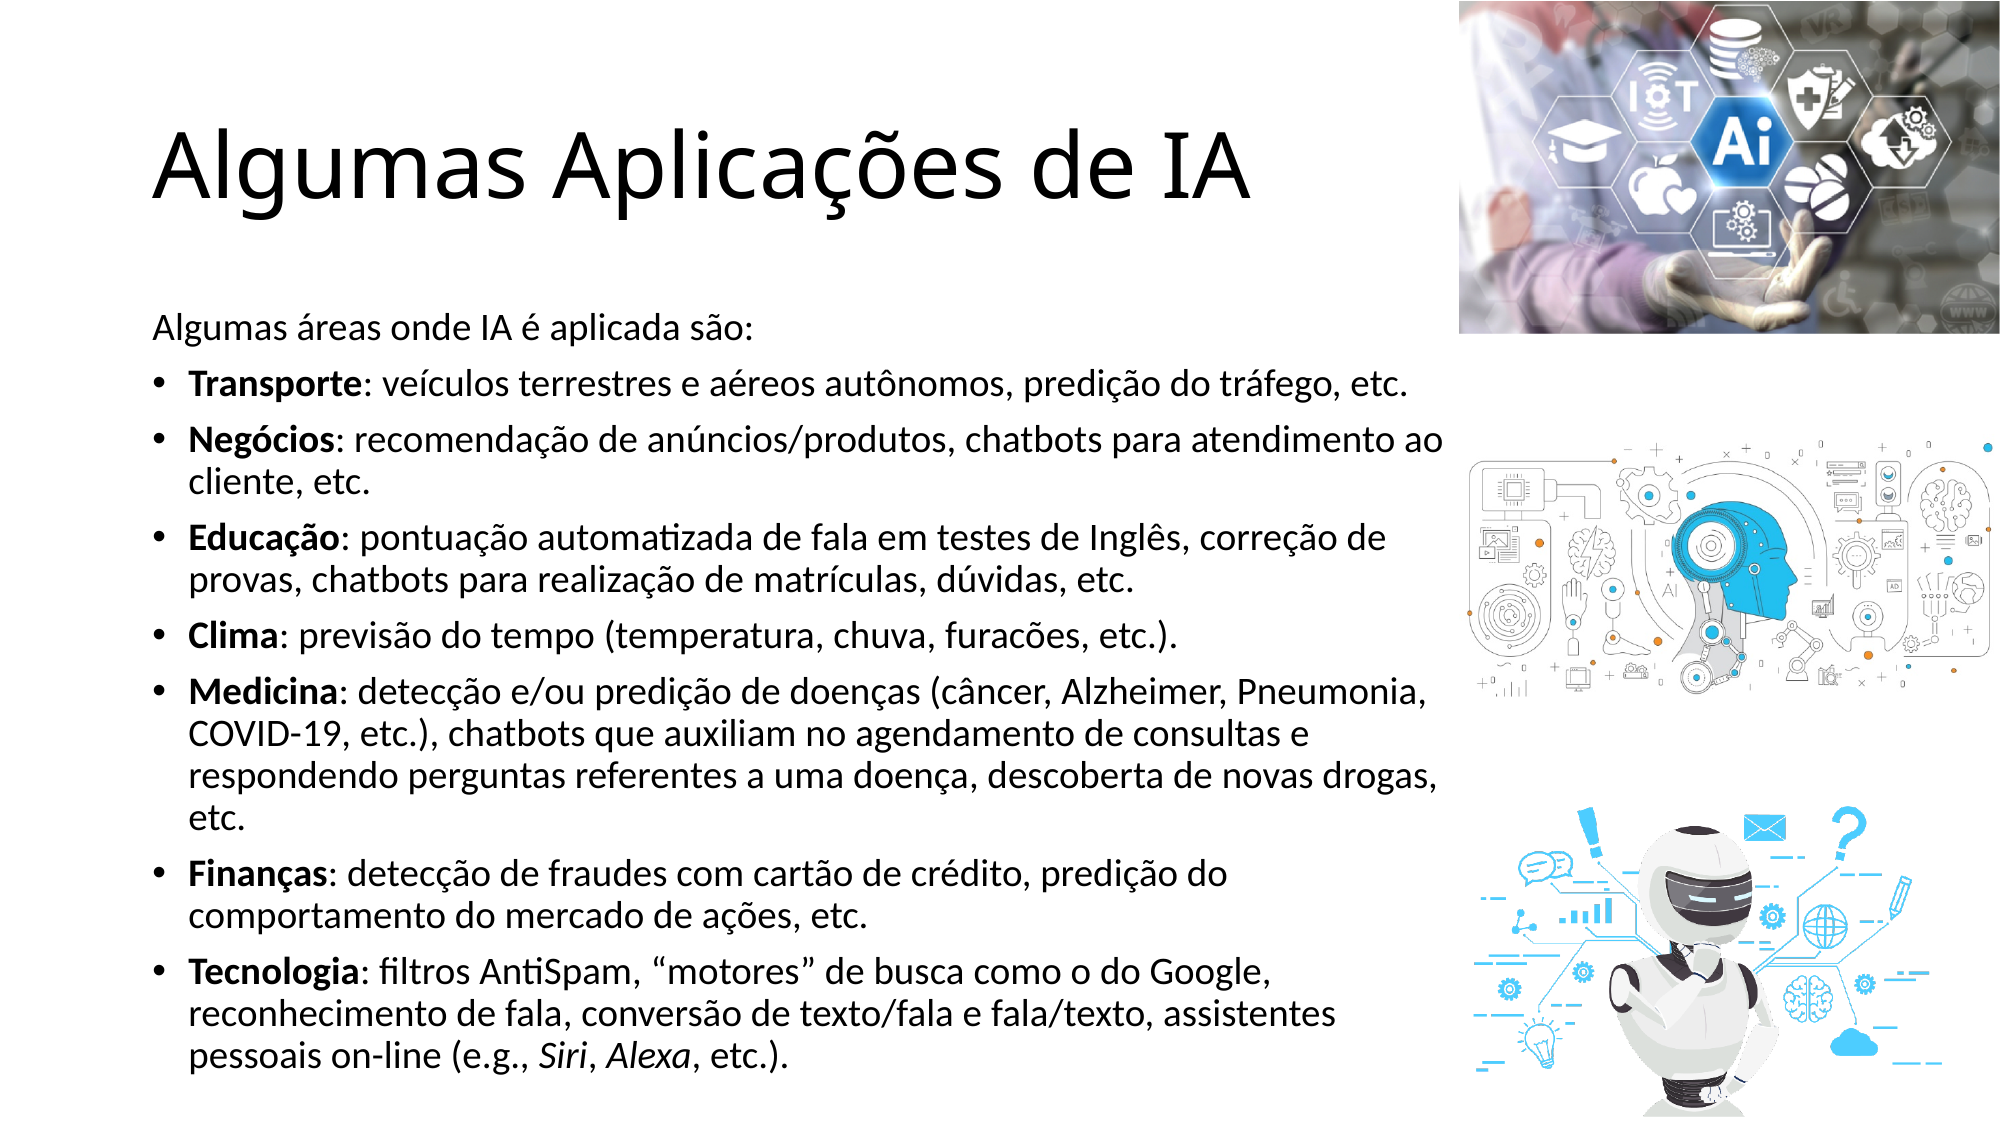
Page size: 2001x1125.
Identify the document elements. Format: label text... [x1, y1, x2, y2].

picture [1459, 434, 2000, 699]
title Algumas Aplicações de IA [137, 59, 1459, 278]
picture [1414, 795, 2000, 1125]
picture [1459, 1, 2000, 334]
list Algumas áreas onde IA é aplicada são: Transporte: veículos terrestres e aéreos autônomos, predição do tráfego, etc. Negócios: recomendação de anúncios/produtos, chatbots para atendimento ao cliente, etc. Educação: pontuação automatizada de fala em testes de Inglês, correção de provas, chatbots para realização de matrículas, dúvidas, etc. Clima: previsão do tempo (temperatura, chuva, furacões, etc.). Medicina: detecção e/ou predição de doenças (câncer, Alzheimer, Pneumonia, COVID-19, etc.), chatbots que auxiliam no agendamento de consultas e respondendo perguntas referentes a uma doença, descoberta de novas drogas, etc. Finanças: detecção de fraudes com cartão de crédito, predição do comportamento do mercado de ações, etc. Tecnologia: filtros AntiSpam, “motores” de busca como o do Google, reconhecimento de fala, conversão de texto/fala e fala/texto, assistentes pessoais on-line (e.g., Siri, Alexa, etc.). [137, 299, 1460, 1099]
